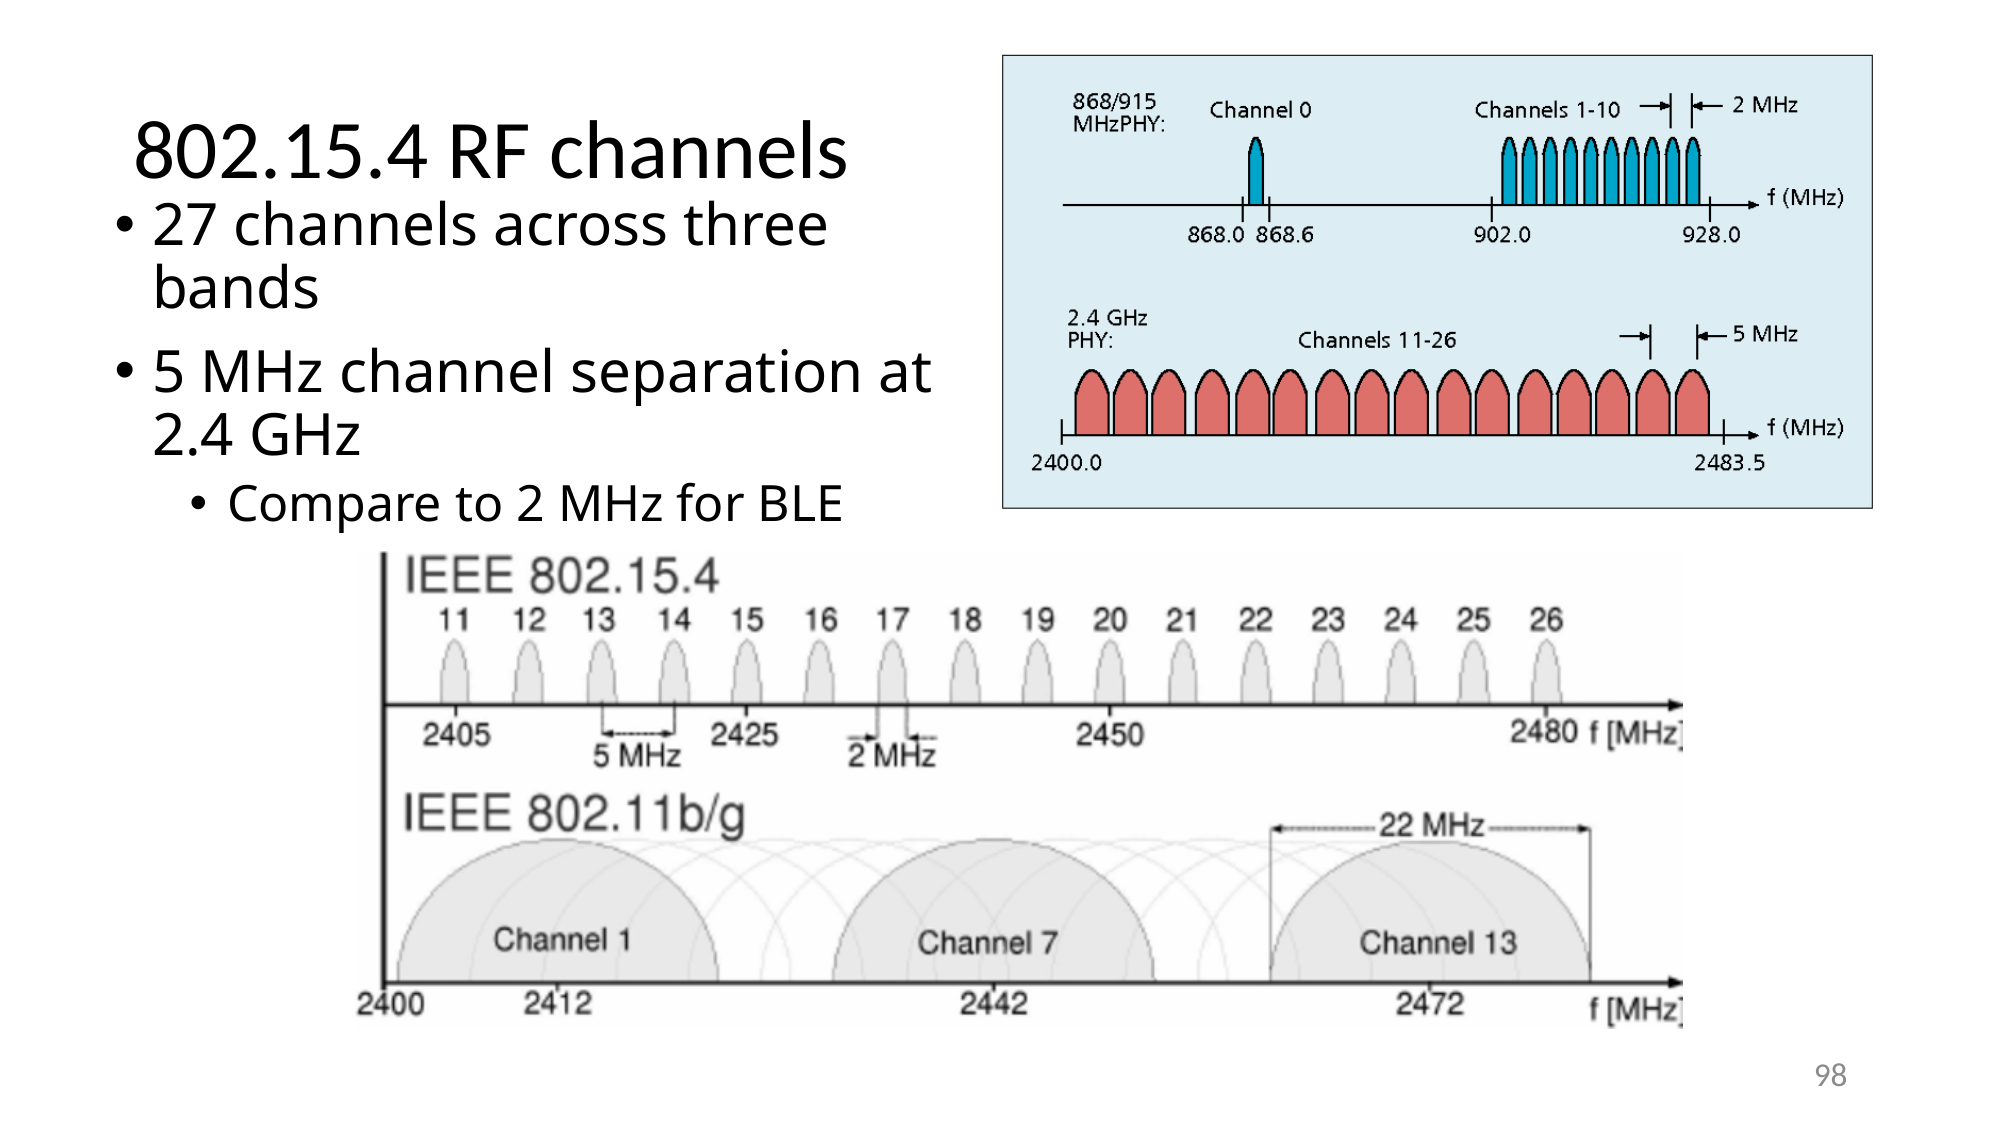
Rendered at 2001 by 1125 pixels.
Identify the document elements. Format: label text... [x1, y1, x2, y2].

list 27 channels across three bands 5 MHz channel separation at 2.4 GHz Compare to 2 MHz for BLE [99, 187, 982, 1013]
slide_number 98 [1412, 1042, 1863, 1103]
picture [354, 550, 1683, 1029]
picture [999, 44, 1908, 513]
title 802.15.4 RF channels [118, 42, 1844, 261]
